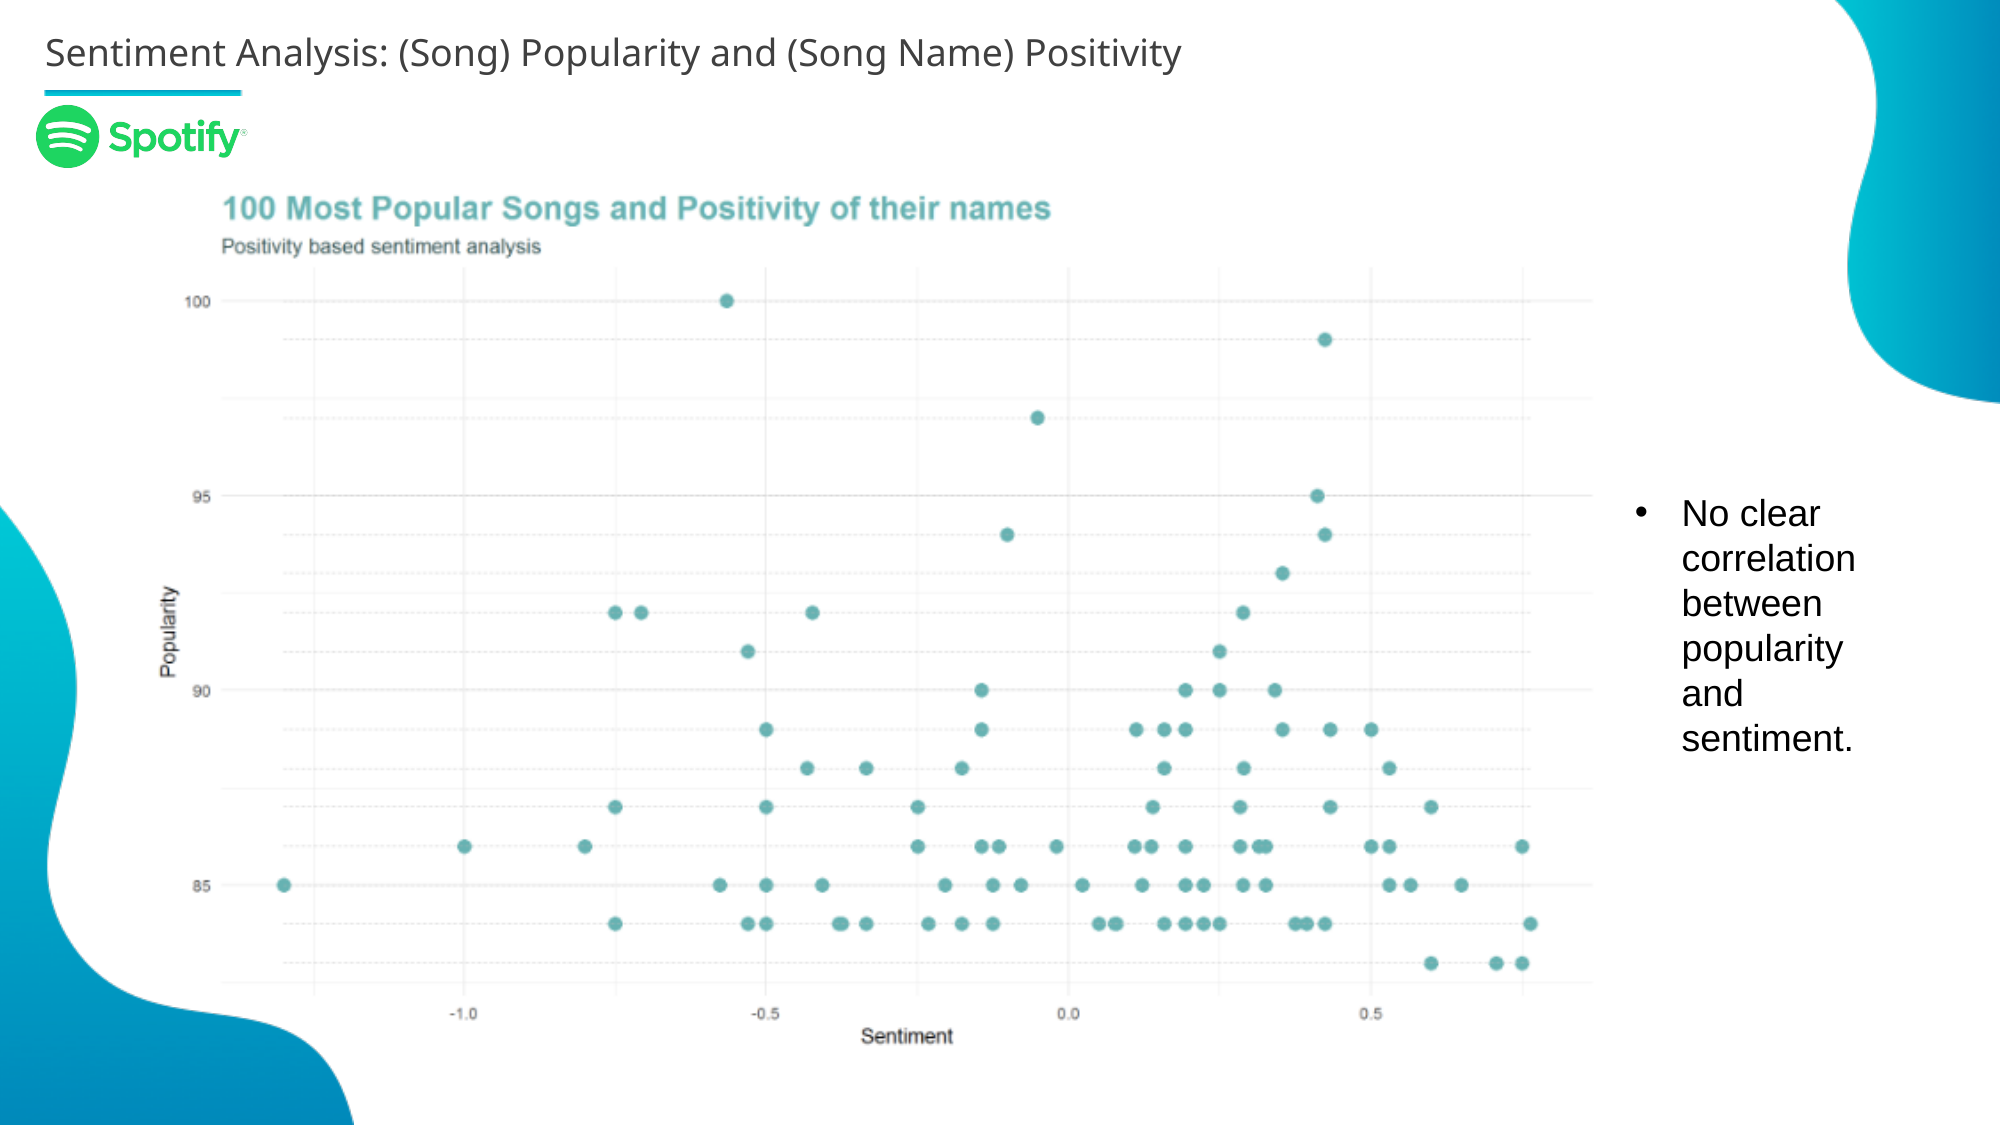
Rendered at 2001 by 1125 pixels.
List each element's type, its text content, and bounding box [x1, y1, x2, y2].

picture [0, 97, 1597, 1125]
picture [1826, 0, 2000, 404]
text_box Sentiment Analysis: (Song) Popularity and (Song Name) Positivity [30, 21, 1694, 82]
text_box No clear correlation between popularity and sentiment. [1620, 481, 1923, 857]
picture [44, 90, 244, 96]
